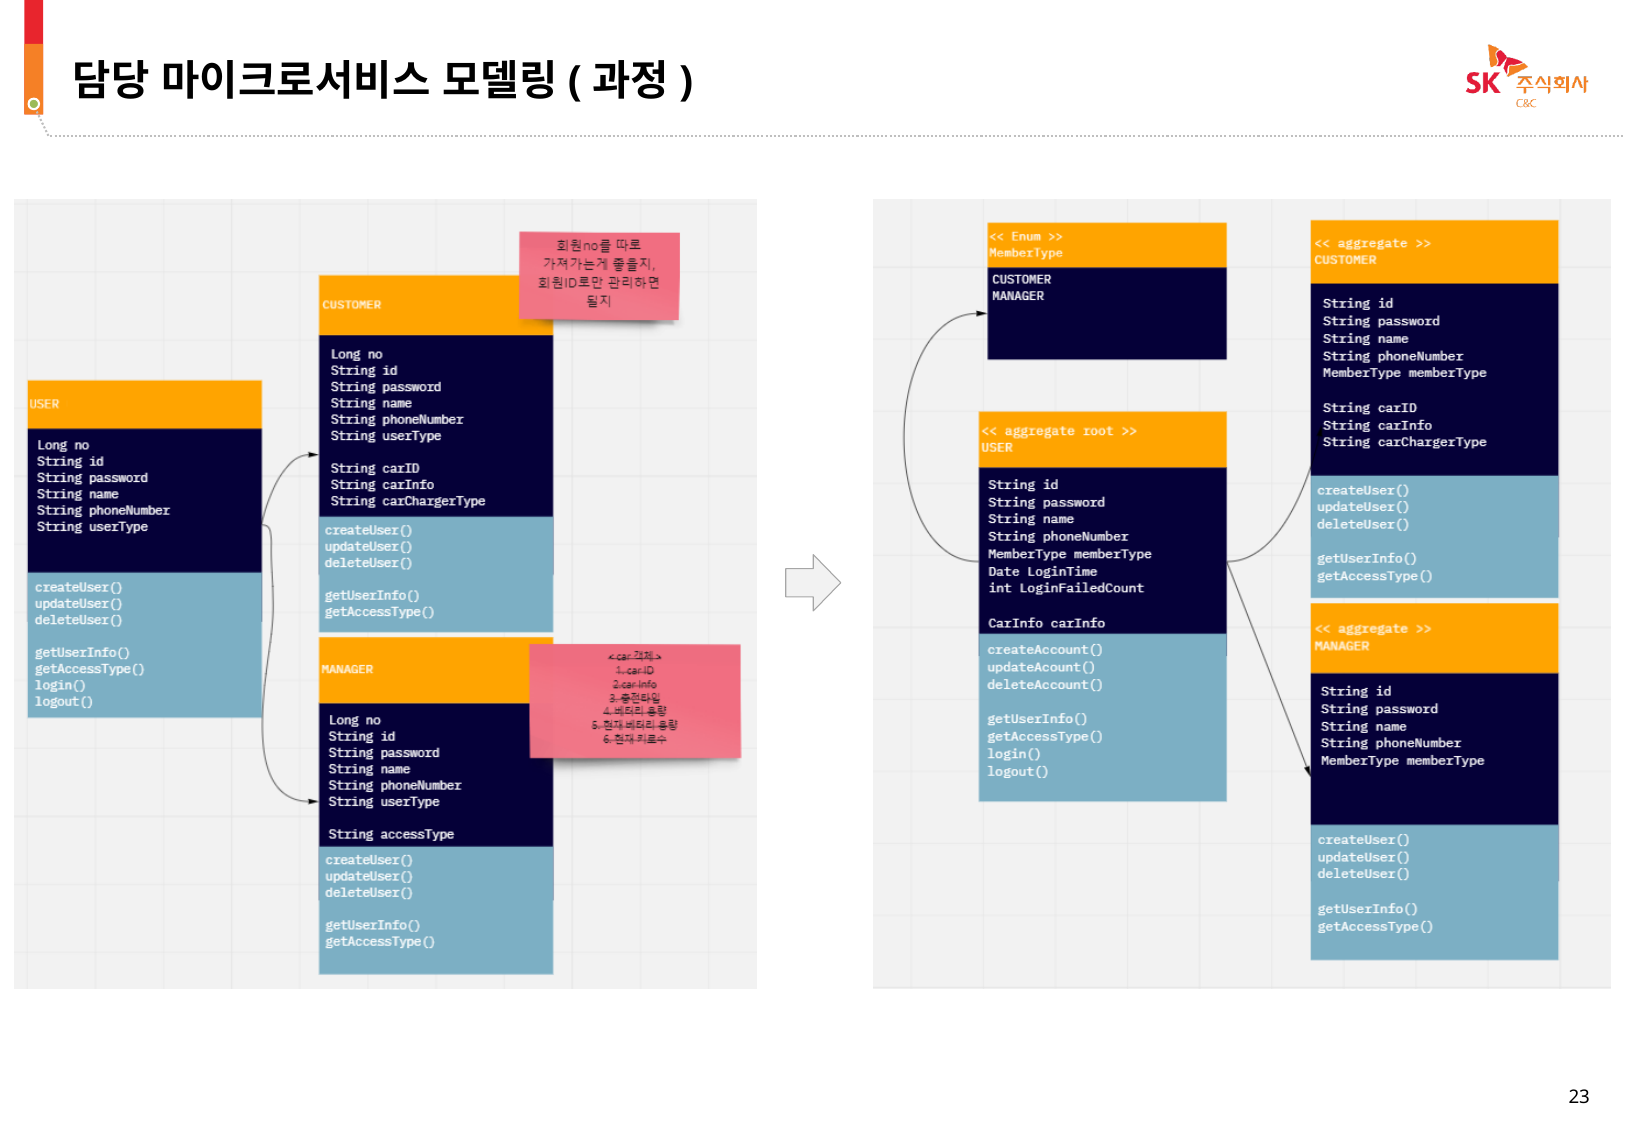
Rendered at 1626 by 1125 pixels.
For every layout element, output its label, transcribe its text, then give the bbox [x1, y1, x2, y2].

picture [14, 199, 757, 990]
text_box 담당 마이크로서비스 모델링(과정) [72, 43, 1307, 120]
text_box [783, 552, 843, 613]
picture [873, 199, 1611, 990]
picture [1459, 39, 1592, 113]
